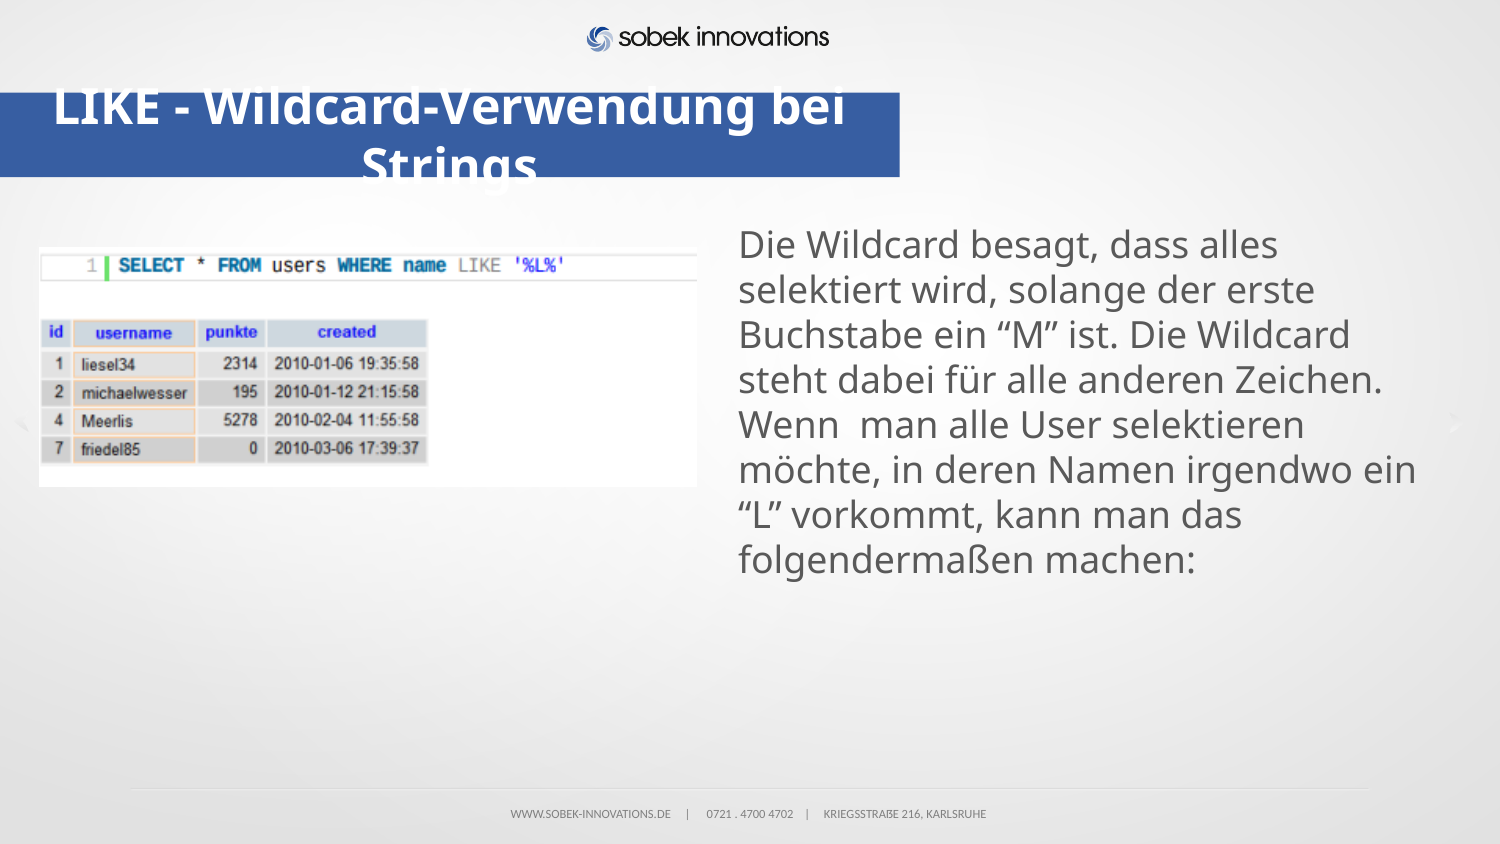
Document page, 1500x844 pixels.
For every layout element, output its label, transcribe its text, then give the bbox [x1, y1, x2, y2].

title LIKE - Wildcard-Verwendung bei Strings [0, 92, 900, 178]
list Die Wildcard besagt, dass alles selektiert wird, solange der erste Buchstabe ein “M” ist. Die Wildcard steht dabei für alle anderen Zeichen. Wenn man alle User selektieren möchte, in deren Namen irgendwo ein “L” vorkommt, kann man das folgendermaßen machen: [738, 221, 1446, 792]
picture [0, 0, 1500, 844]
